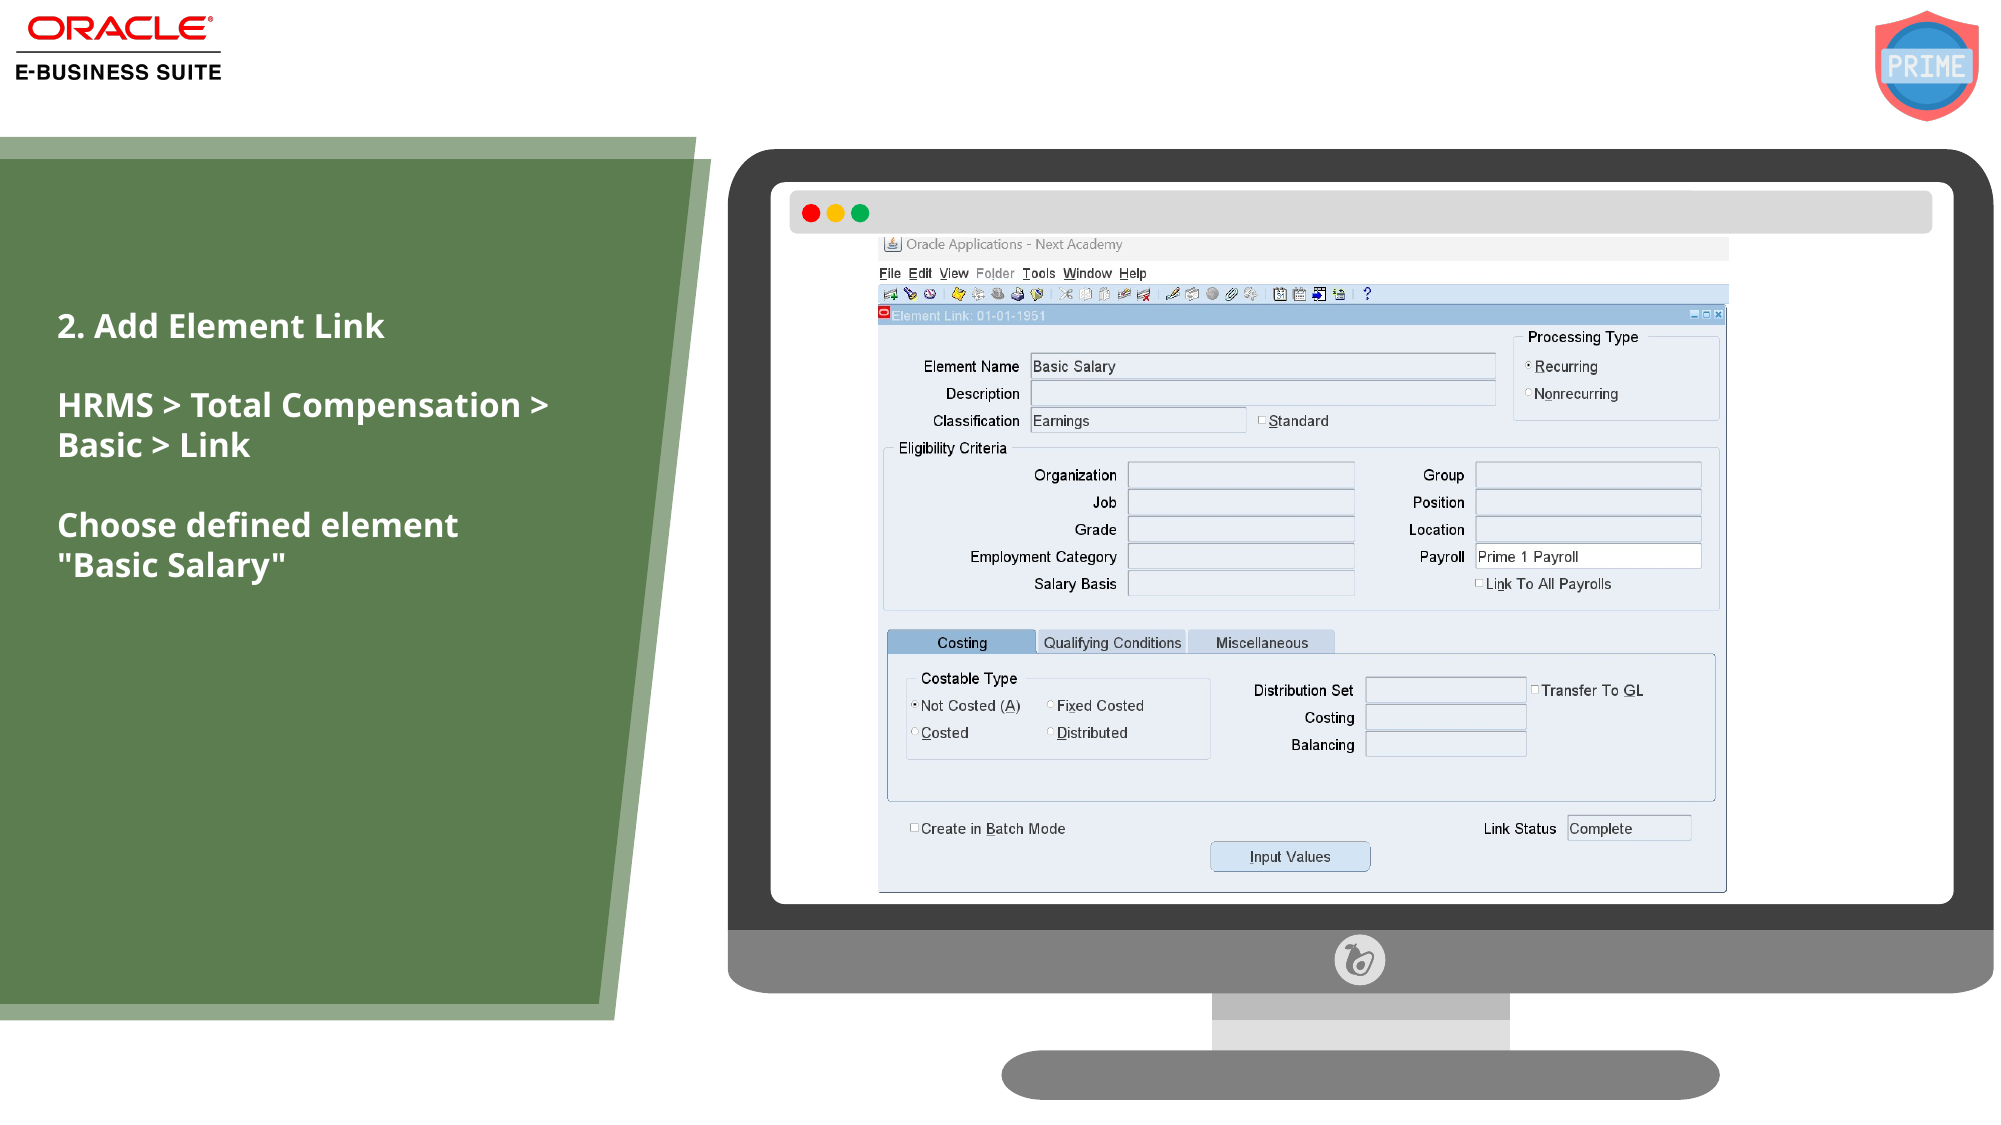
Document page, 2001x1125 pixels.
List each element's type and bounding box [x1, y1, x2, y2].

picture [16, 15, 222, 81]
picture [877, 237, 1730, 894]
text_box [0, 136, 712, 1021]
text_box [727, 148, 1995, 1101]
picture [1868, 7, 1986, 125]
